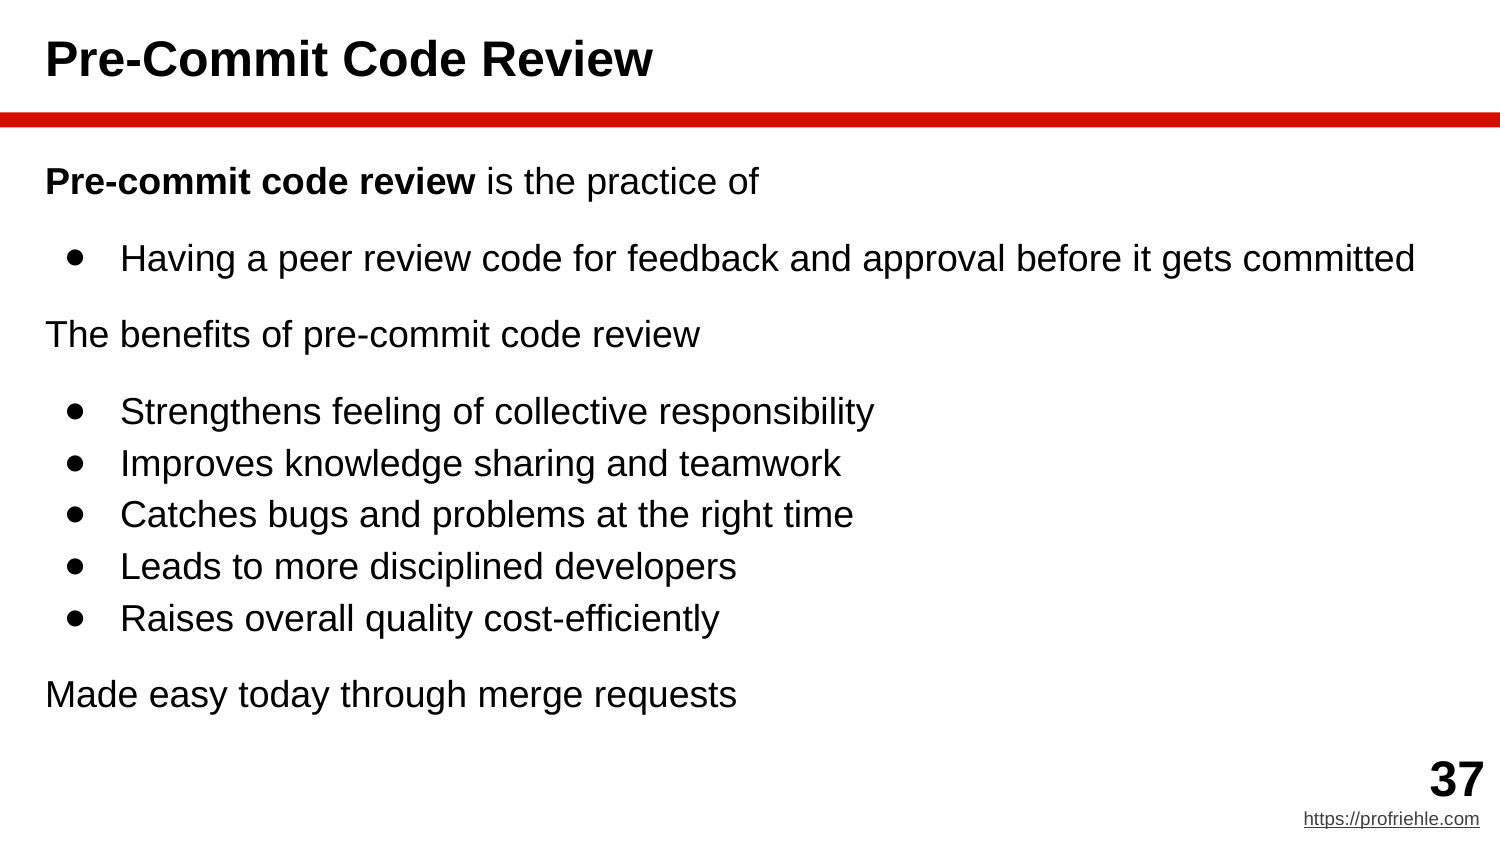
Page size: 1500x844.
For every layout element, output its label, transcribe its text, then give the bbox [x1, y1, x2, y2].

slide_number ‹#› https://profriehle.com [1200, 724, 1500, 844]
list Pre-commit code review is the practice of Having a peer review code for feedback and approval before it gets committed The benefits of pre-commit code review Strengthens feeling of collective responsibility Improves knowledge sharing and teamwork Catches bugs and problems at the right time Leads to more disciplined developers Raises overall quality cost-efficiently Made easy today through merge requests [45, 150, 1455, 825]
title Pre-Commit Code Review [0, 0, 1500, 113]
